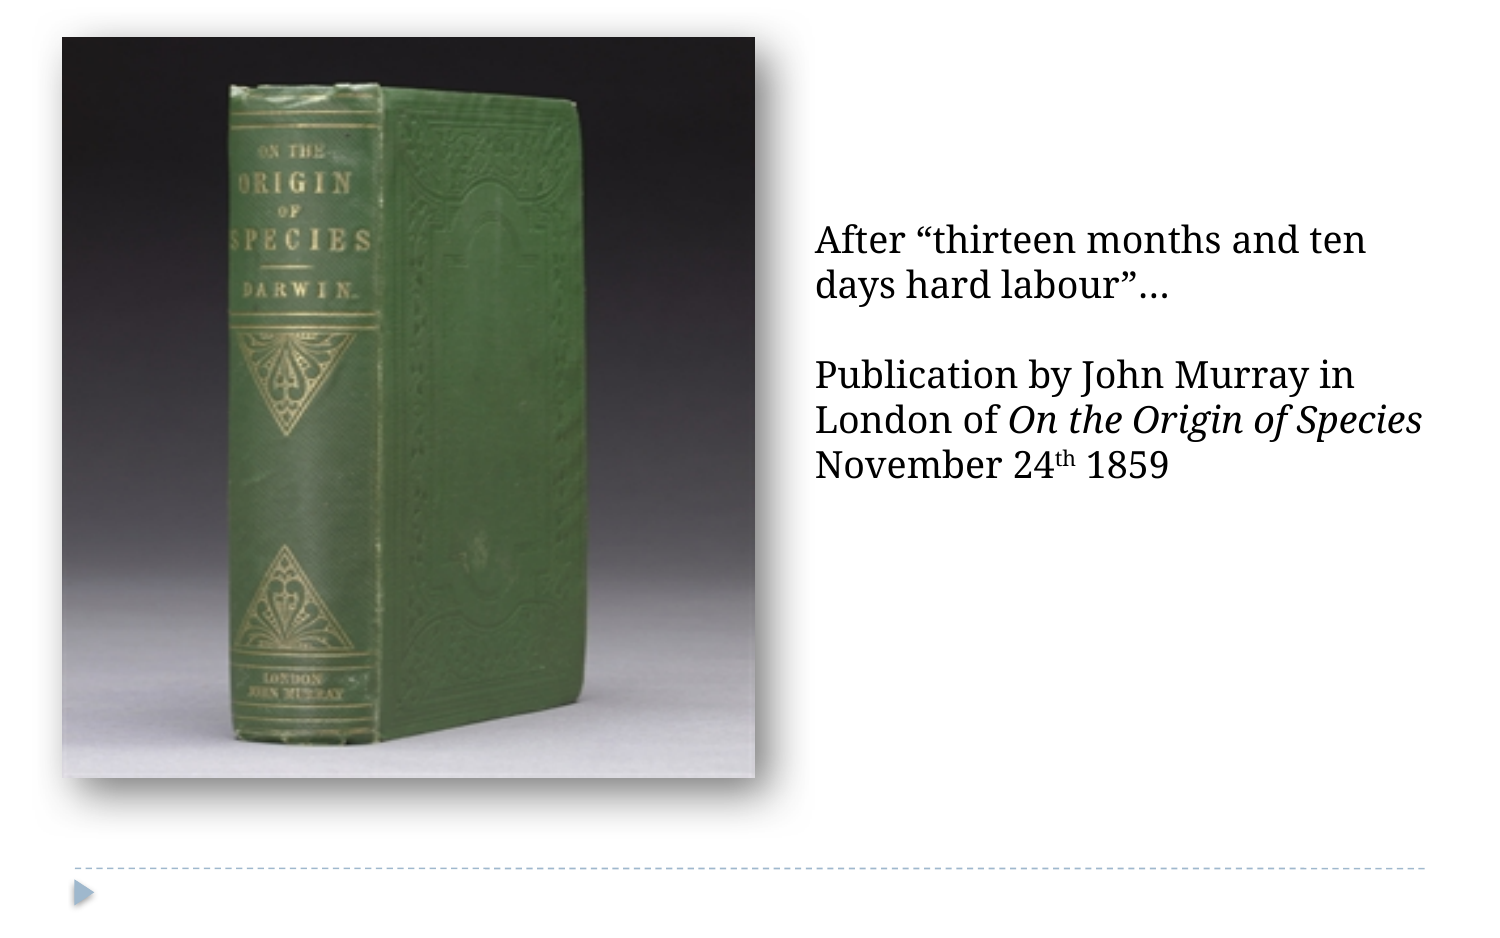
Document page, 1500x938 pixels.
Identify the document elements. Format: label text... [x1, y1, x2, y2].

picture [62, 37, 755, 778]
text_box After “thirteen months and ten days hard labour”… Publication by John Murray in London of On the Origin of Species November 24th 1859 [799, 208, 1446, 493]
